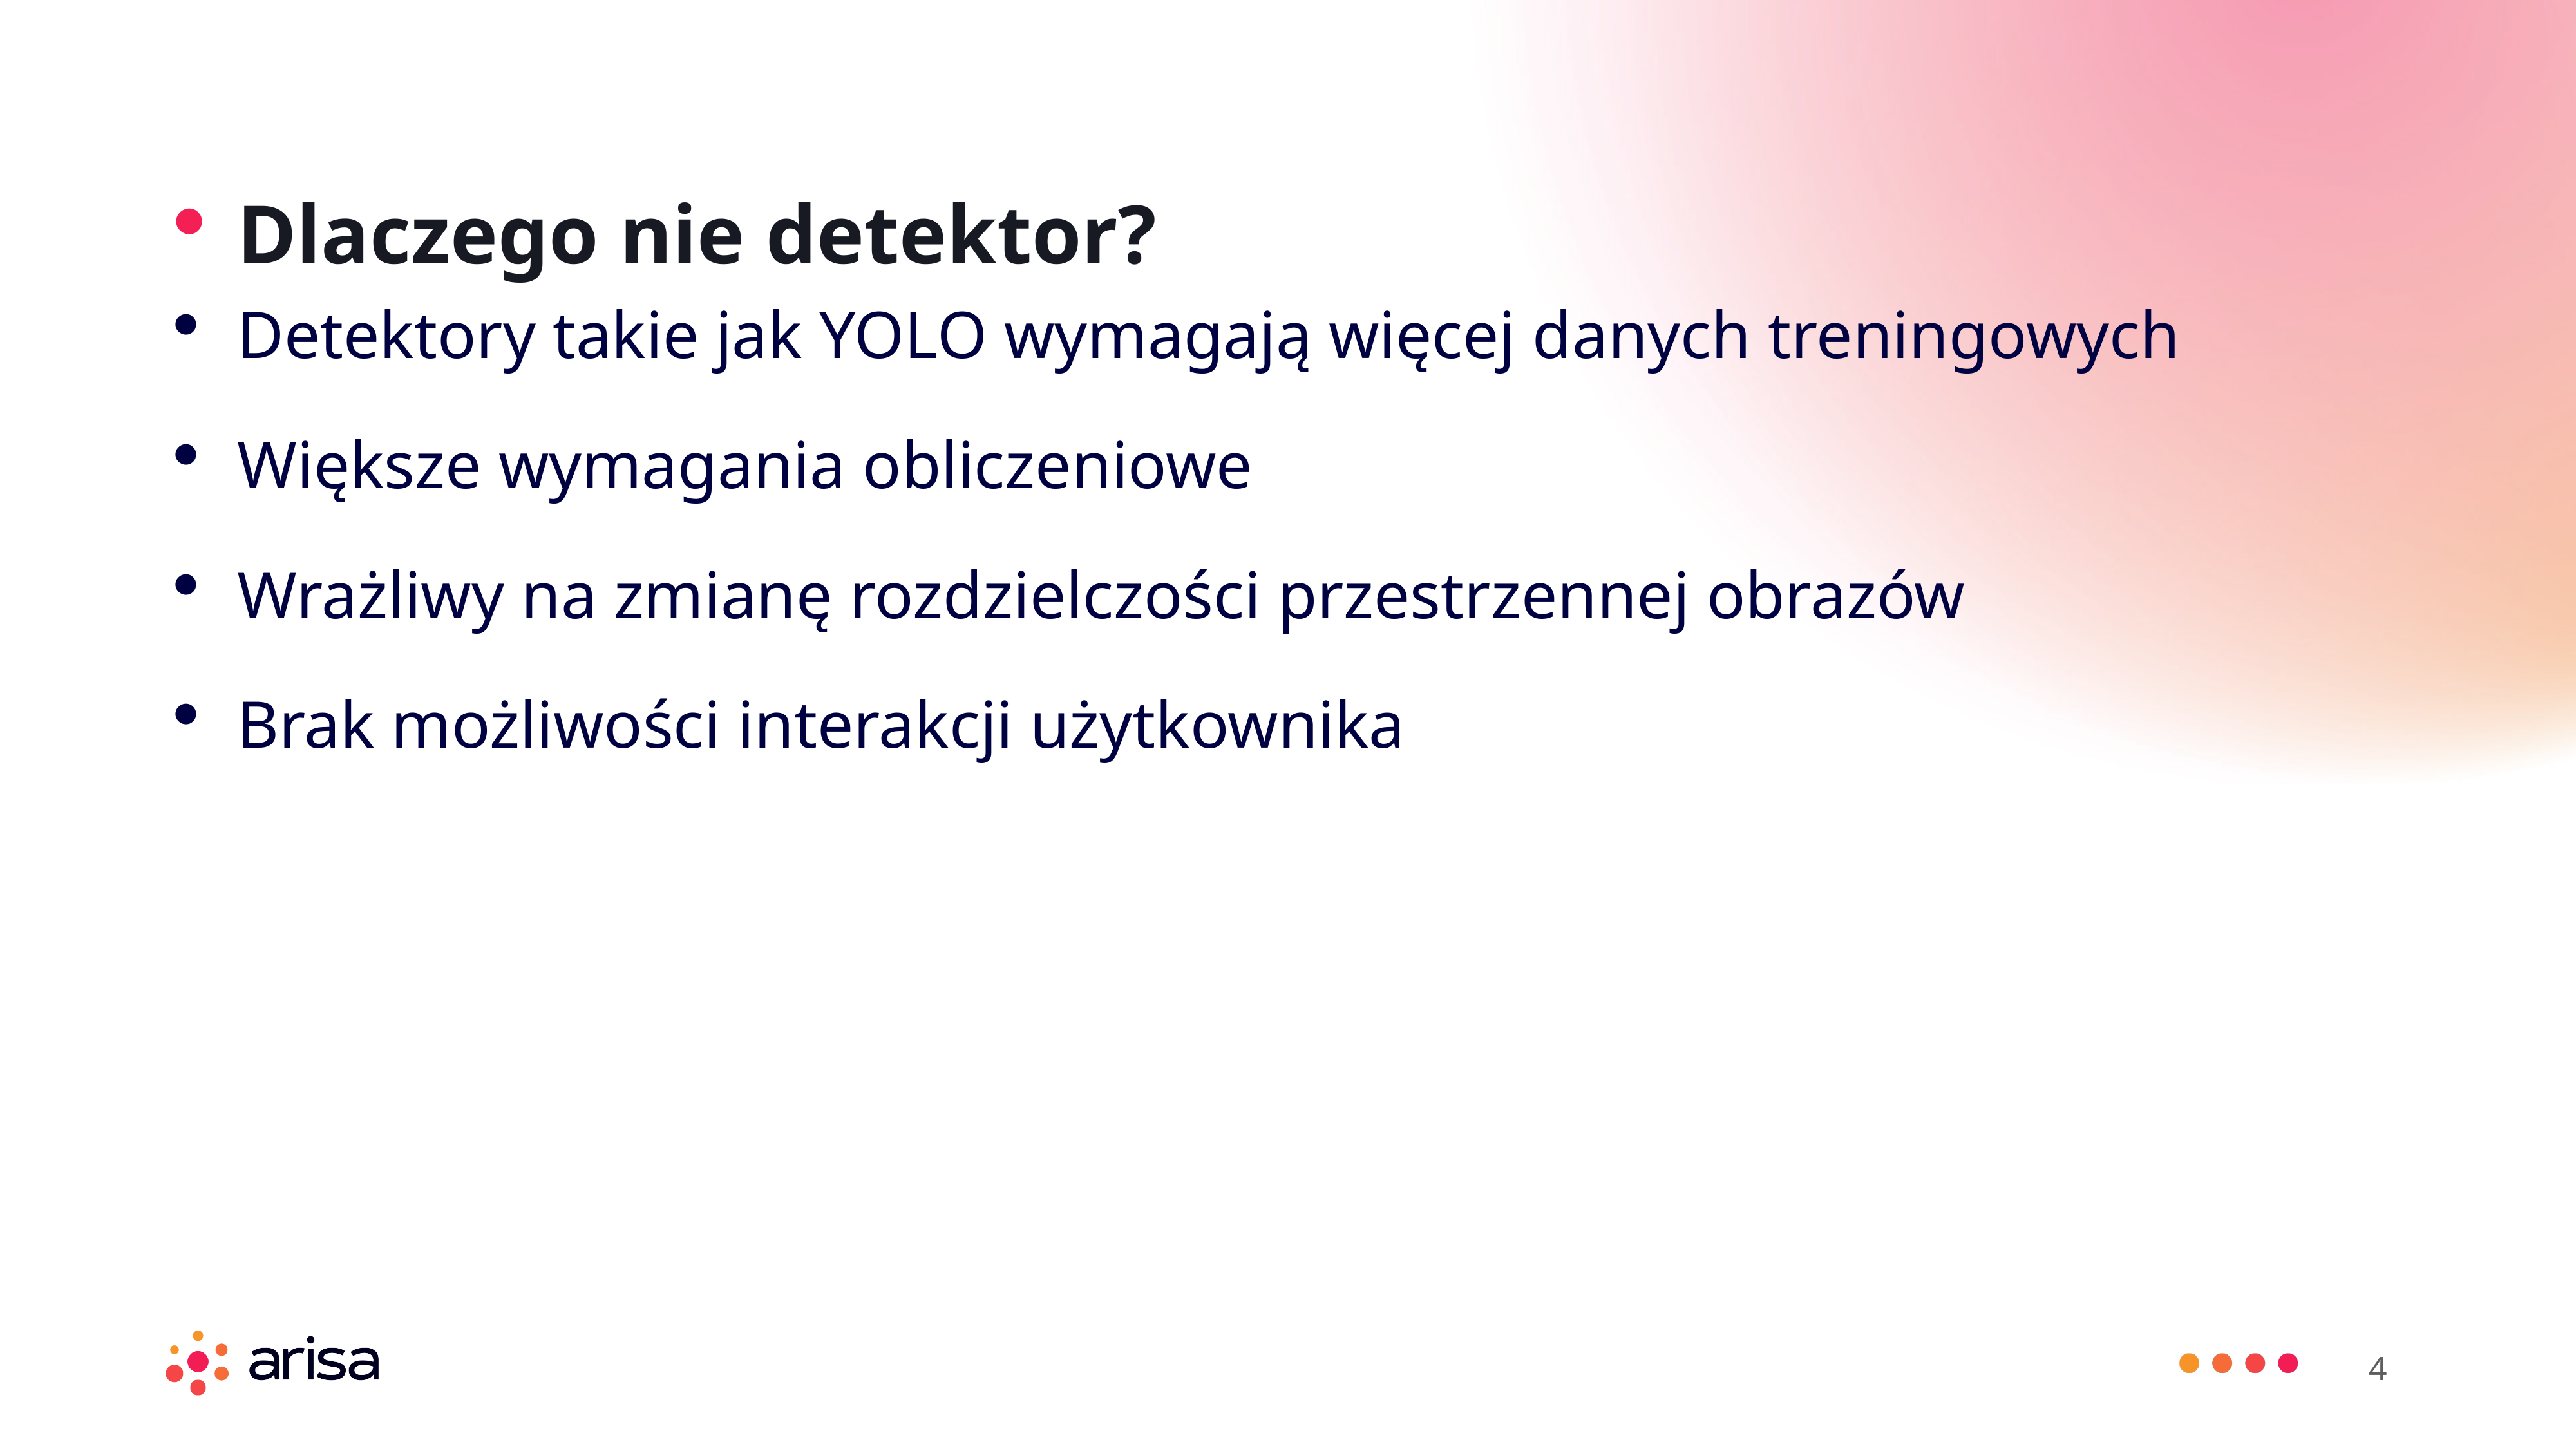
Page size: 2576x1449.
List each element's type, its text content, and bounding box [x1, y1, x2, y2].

picture [166, 1330, 379, 1396]
slide_number 4 [2345, 1343, 2410, 1383]
list Detektory takie jak YOLO wymagają więcej danych treningowych Większe wymagania obliczeniowe Wrażliwy na zmianę rozdzielczości przestrzennej obrazów Brak możliwości interakcji użytkownika [163, 298, 2410, 1217]
list Dlaczego nie detektor? [163, 189, 2576, 259]
picture [2180, 1354, 2298, 1373]
